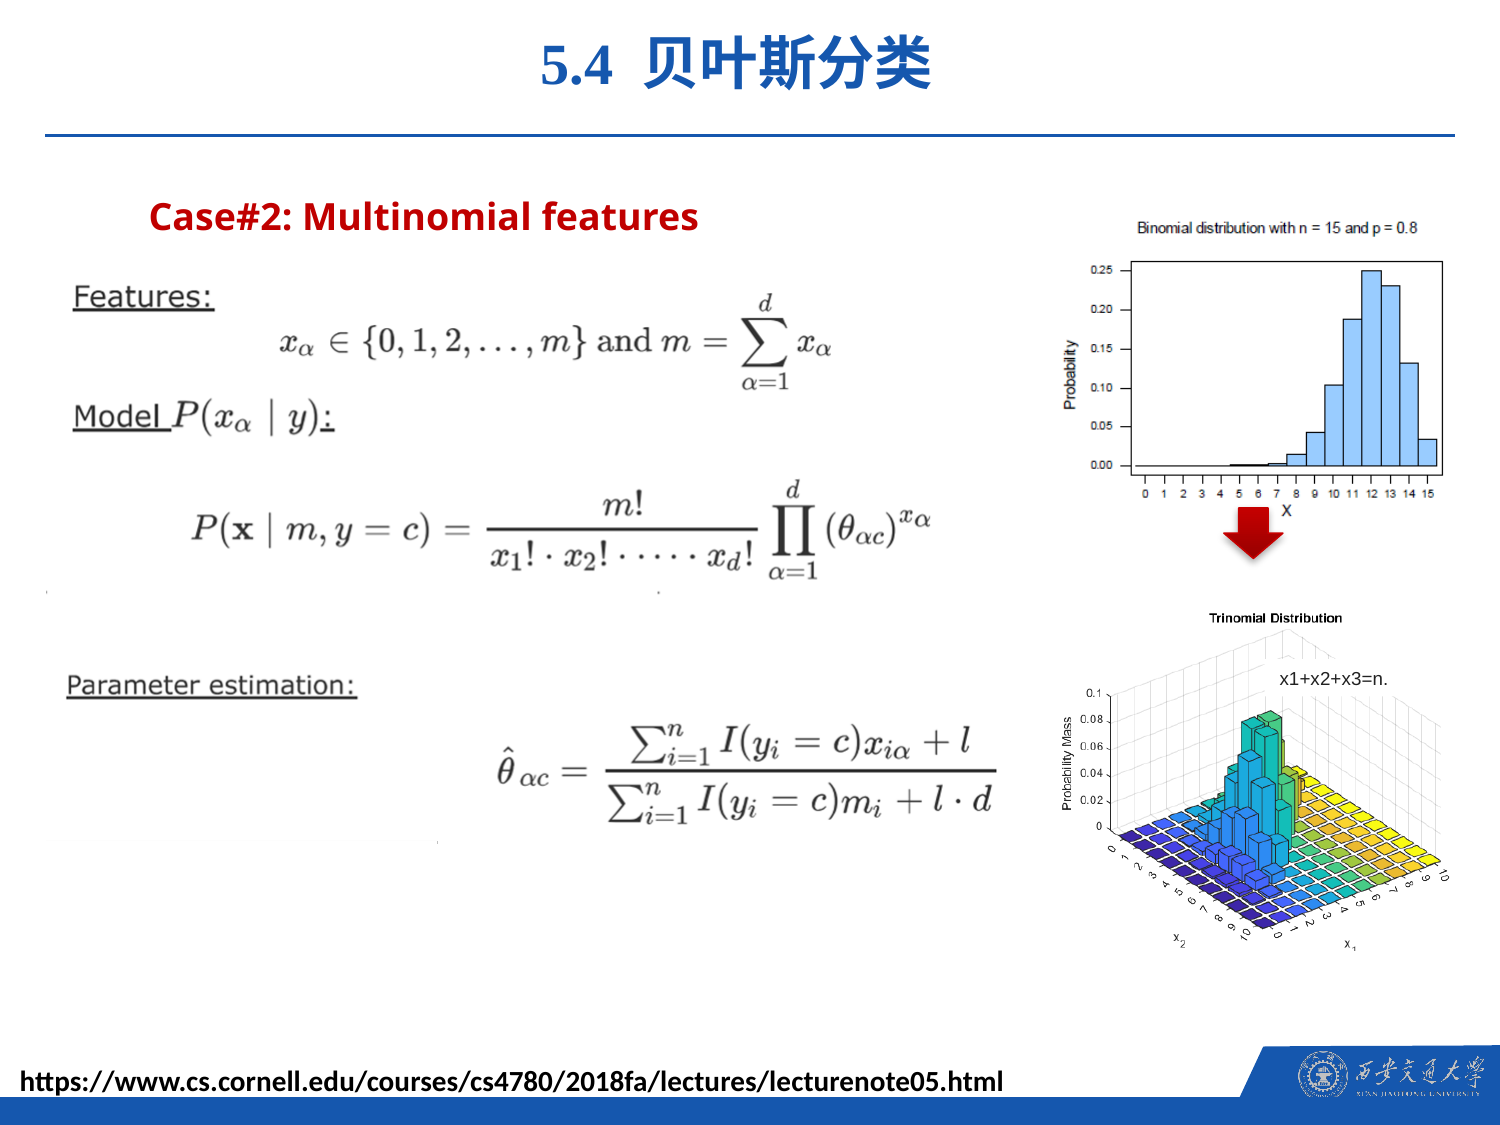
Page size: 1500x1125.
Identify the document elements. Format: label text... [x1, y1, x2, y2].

text_box [1223, 530, 1284, 560]
picture [46, 271, 1025, 844]
picture [1054, 601, 1452, 951]
picture [1056, 216, 1451, 522]
text_box https://www.cs.cornell.edu/courses/cs4780/2018fa/lectures/lecturenote05.html [4, 1055, 1500, 1105]
text_box Case#2: Multinomial features [133, 186, 715, 246]
text_box 5.4 贝叶斯分类 [134, 19, 1340, 104]
